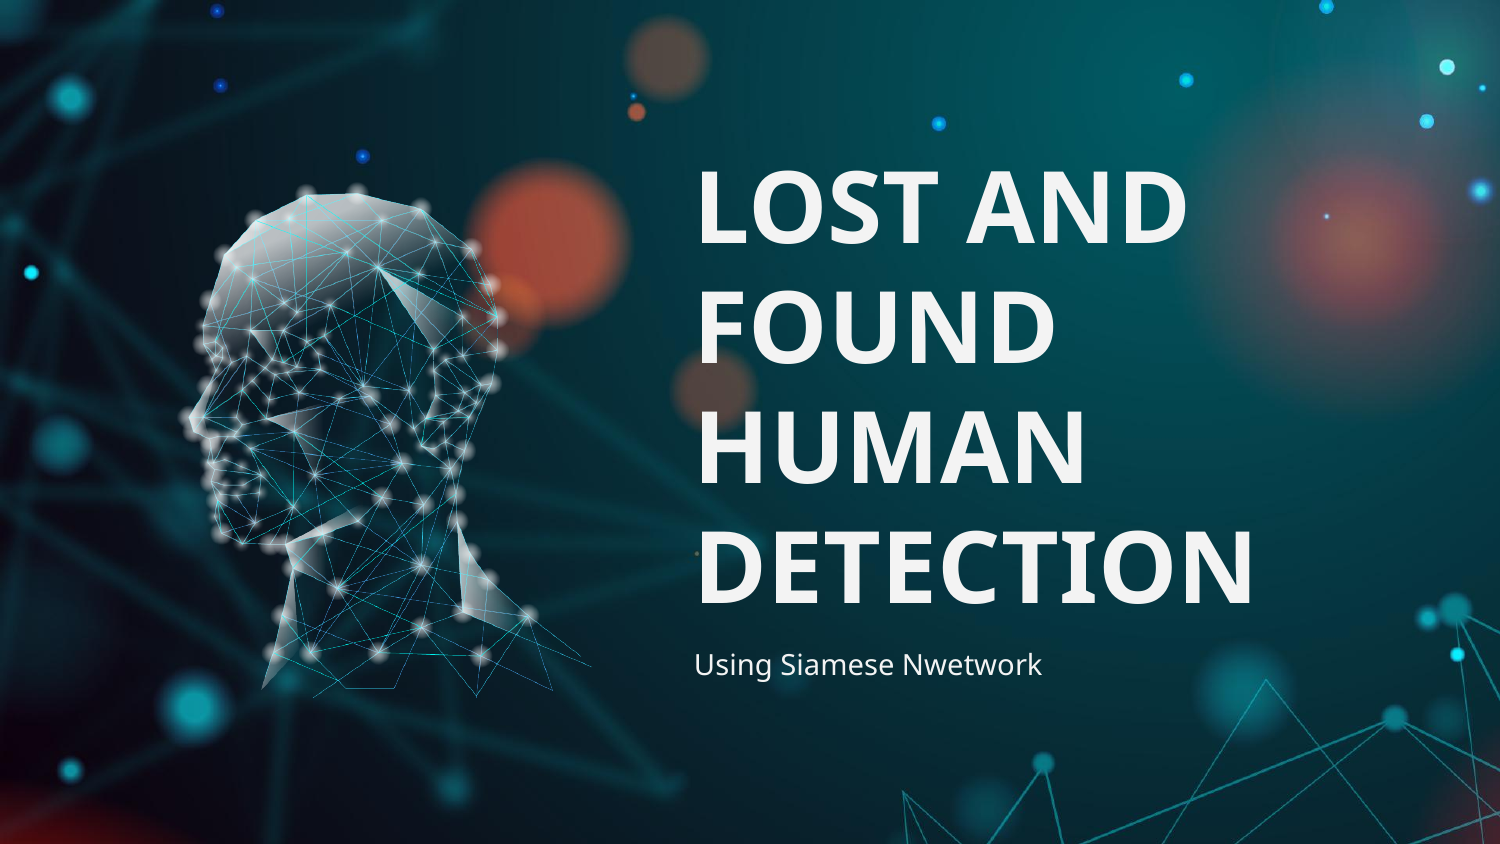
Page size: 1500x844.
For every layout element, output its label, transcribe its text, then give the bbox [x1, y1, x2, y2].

picture [1426, 552, 1436, 556]
picture [1388, 589, 1399, 593]
picture [1437, 589, 1444, 595]
picture [1413, 577, 1424, 581]
picture [1412, 601, 1419, 607]
picture [1490, 679, 1500, 701]
picture [645, 189, 649, 206]
subtitle Using Siamese Nwetwork [679, 631, 1383, 692]
picture [997, 820, 1006, 831]
picture [670, 277, 674, 293]
picture [0, 0, 1500, 844]
picture [1011, 802, 1018, 812]
picture [1463, 552, 1474, 556]
title LOST AND FOUND HUMAN DETECTION [679, 152, 1383, 631]
picture [625, 89, 630, 100]
picture [657, 239, 662, 256]
picture [1438, 564, 1449, 571]
